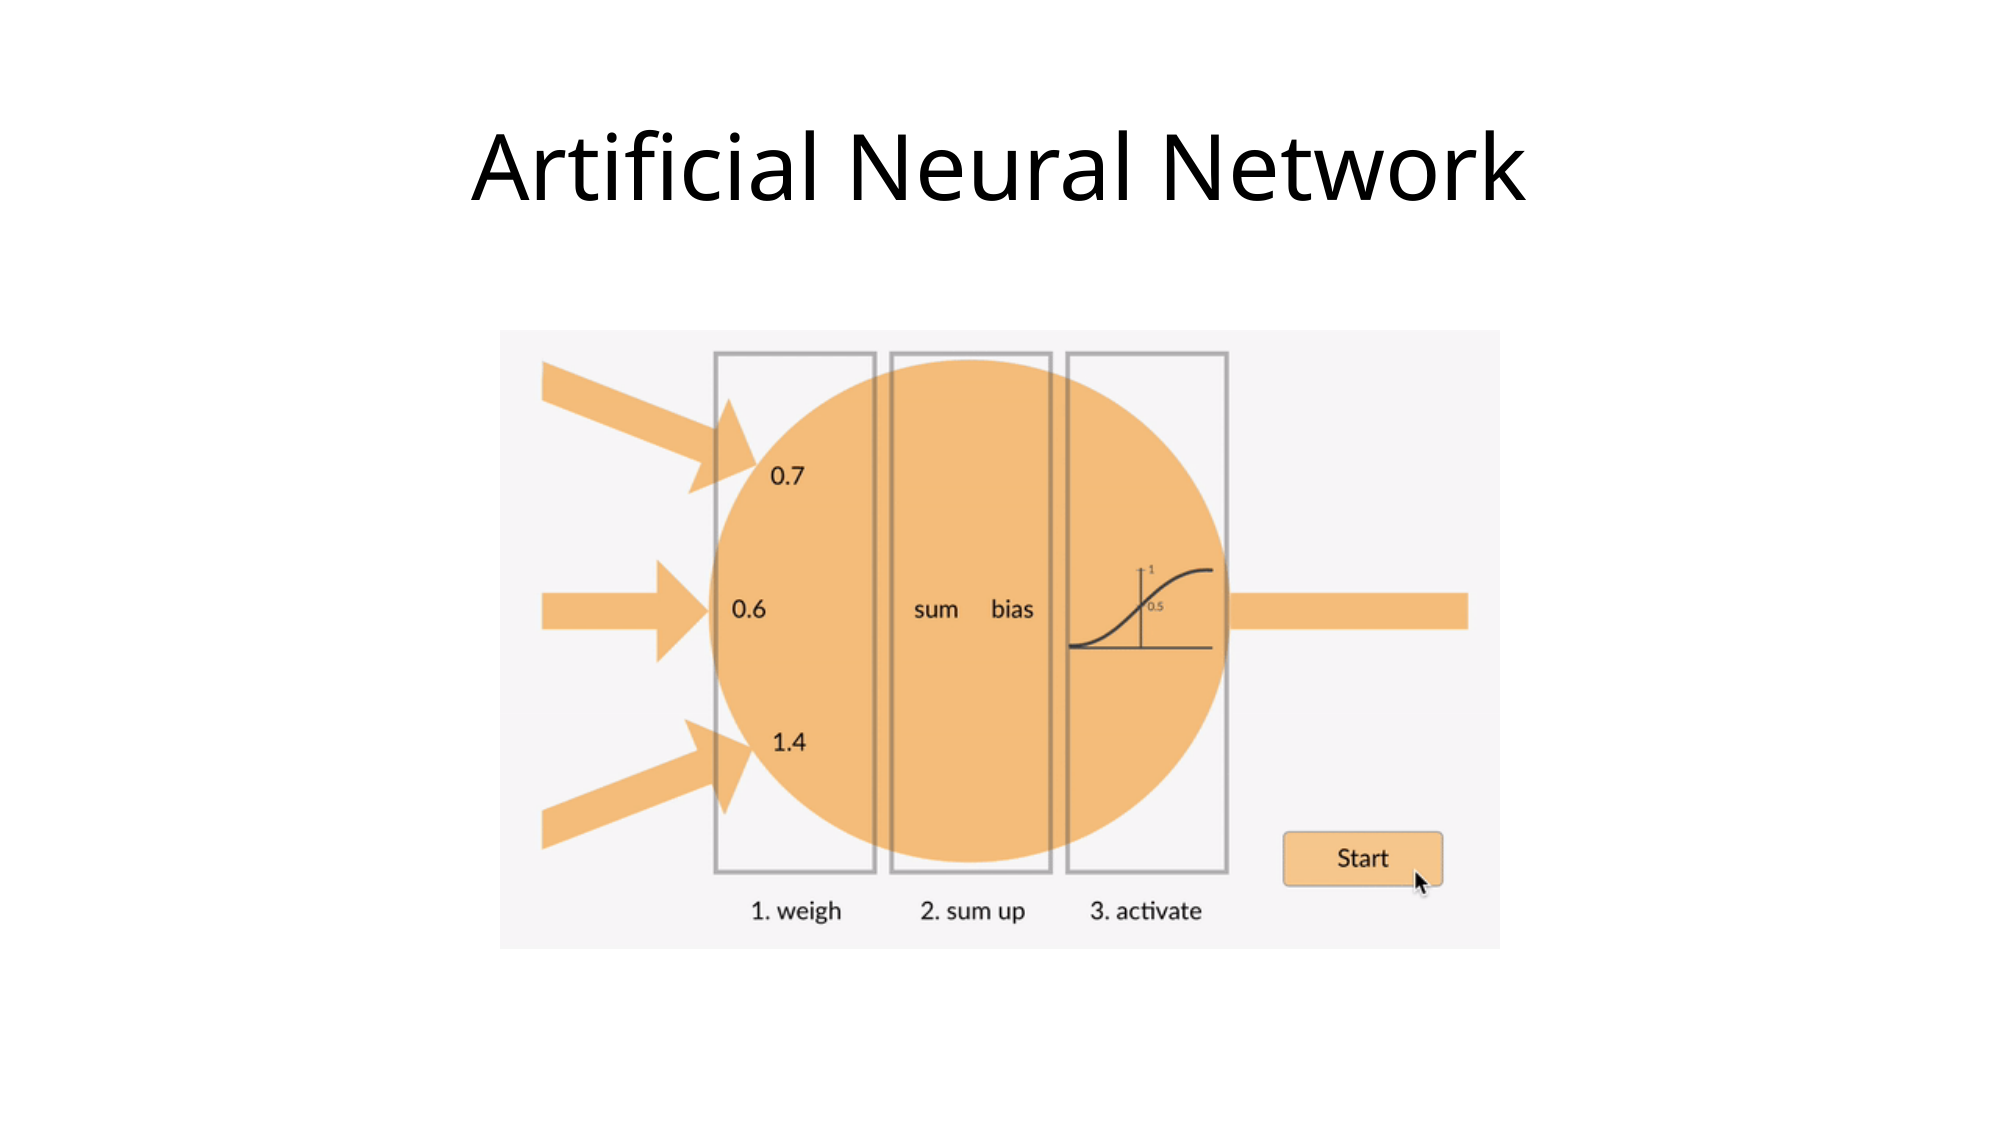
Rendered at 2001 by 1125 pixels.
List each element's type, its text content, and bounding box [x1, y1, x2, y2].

text_box Artificial Neural Network [137, 62, 1863, 280]
picture [499, 330, 1500, 949]
